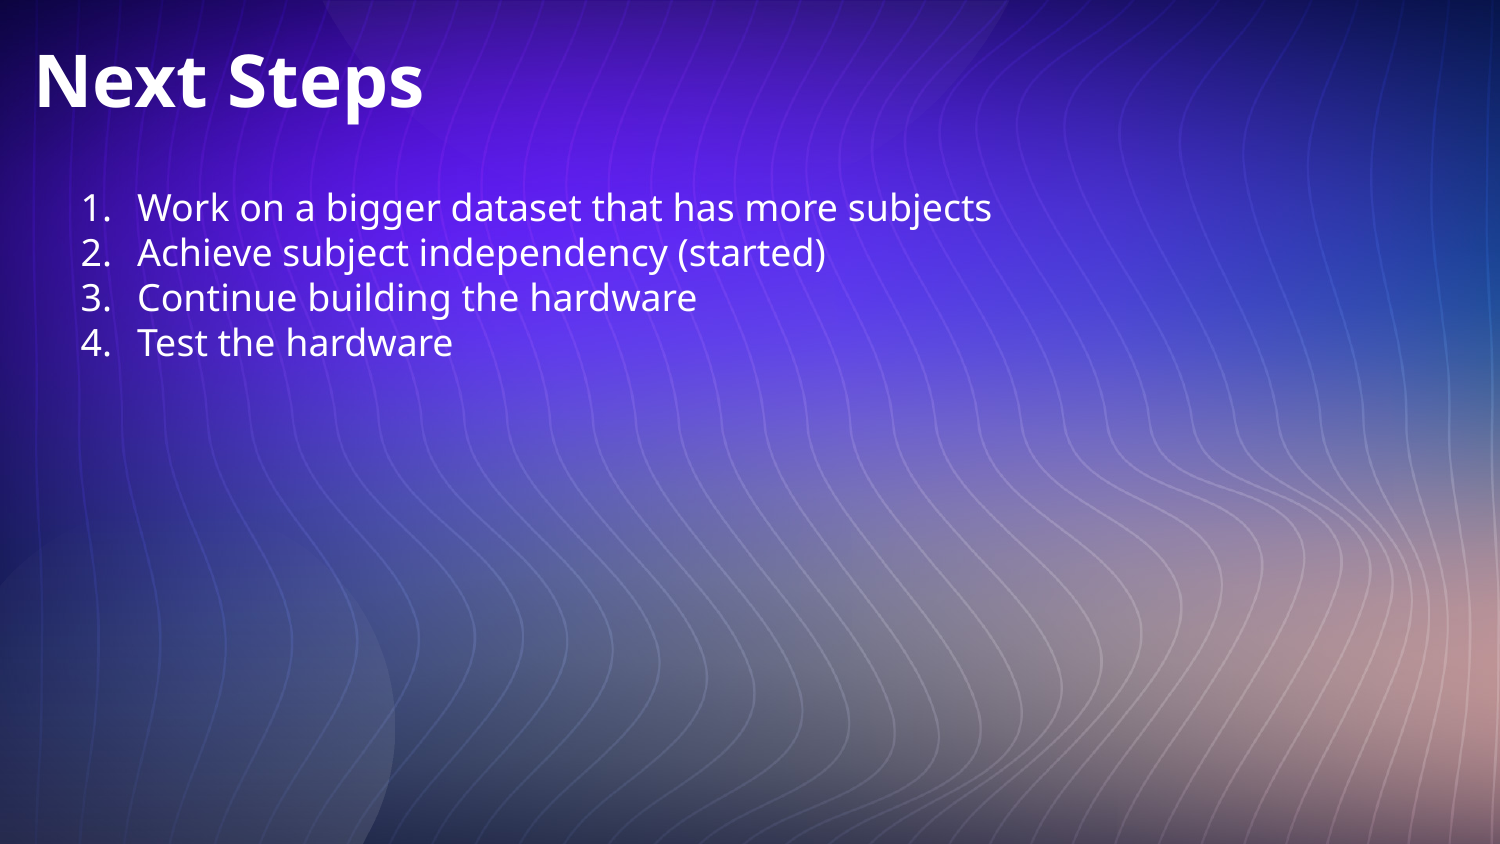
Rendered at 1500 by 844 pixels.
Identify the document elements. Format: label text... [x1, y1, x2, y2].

picture [0, 0, 1500, 844]
subtitle Work on a bigger dataset that has more subjects Achieve subject independency (started) Continue building the hardware Test the hardware [42, 169, 1370, 422]
title Next Steps [0, 0, 612, 138]
